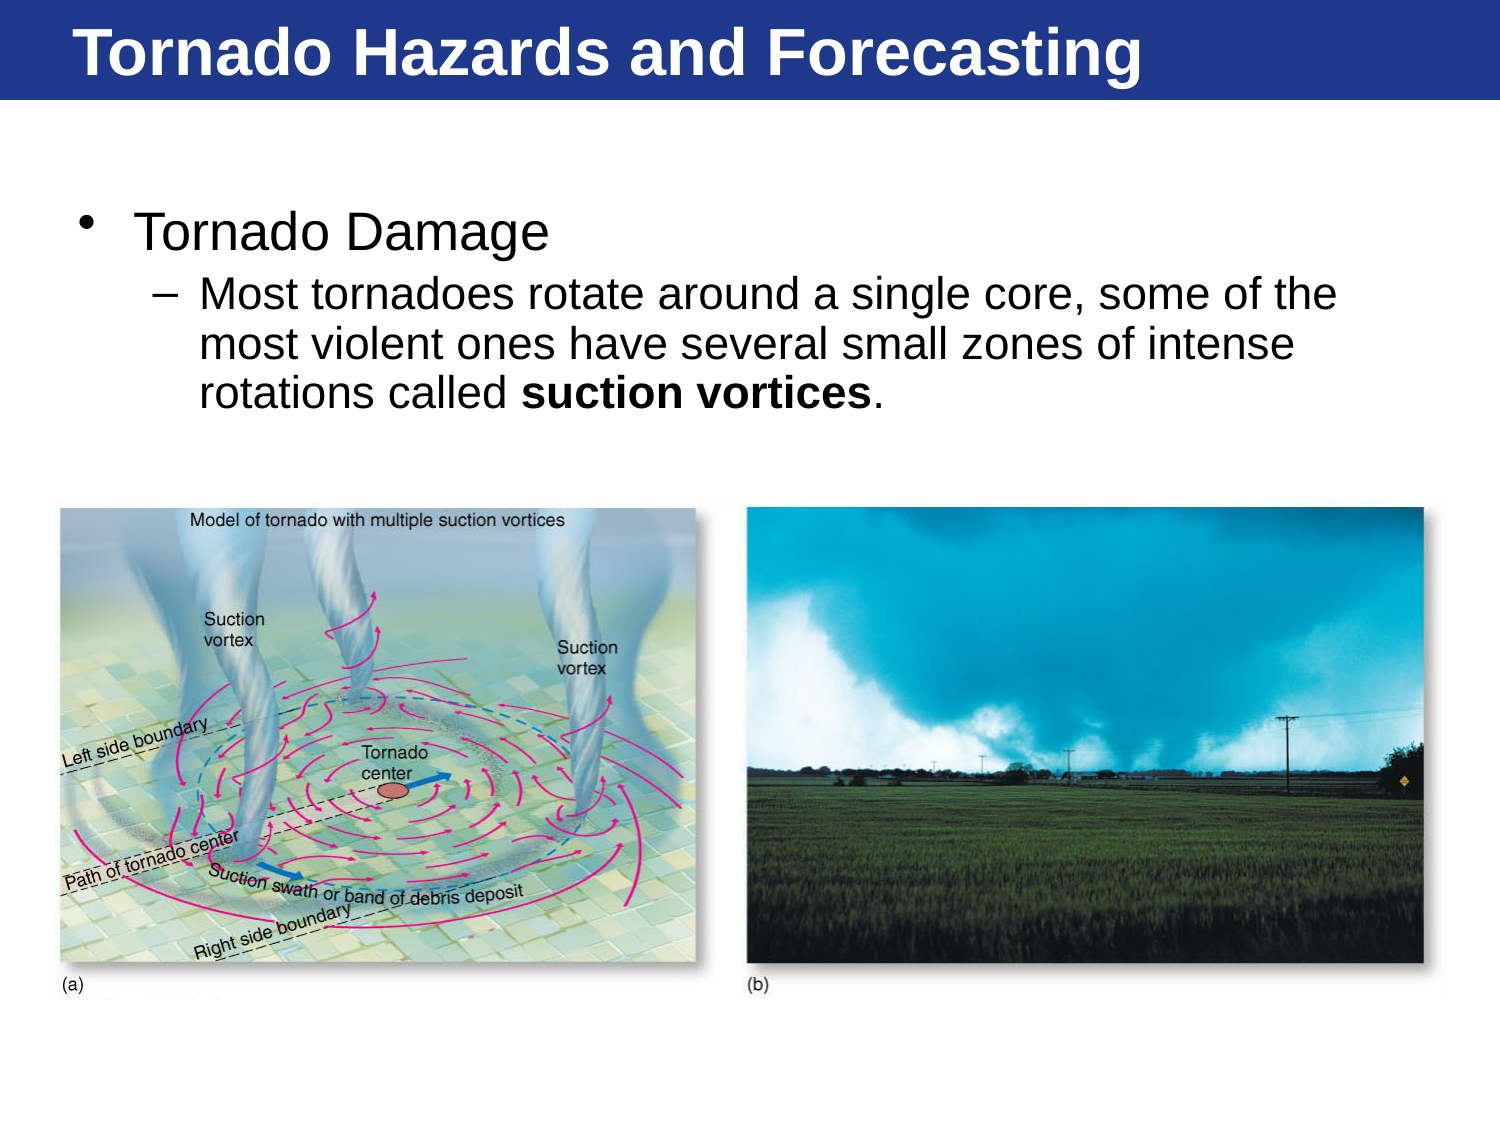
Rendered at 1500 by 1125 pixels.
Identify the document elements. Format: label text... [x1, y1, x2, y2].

title Tornado Hazards and Forecasting [0, 1, 1498, 97]
picture [53, 501, 1447, 1001]
list Tornado Damage Most tornadoes rotate around a single core, some of the most violent ones have several small zones of intense rotations called suction vortices. [62, 188, 1413, 475]
